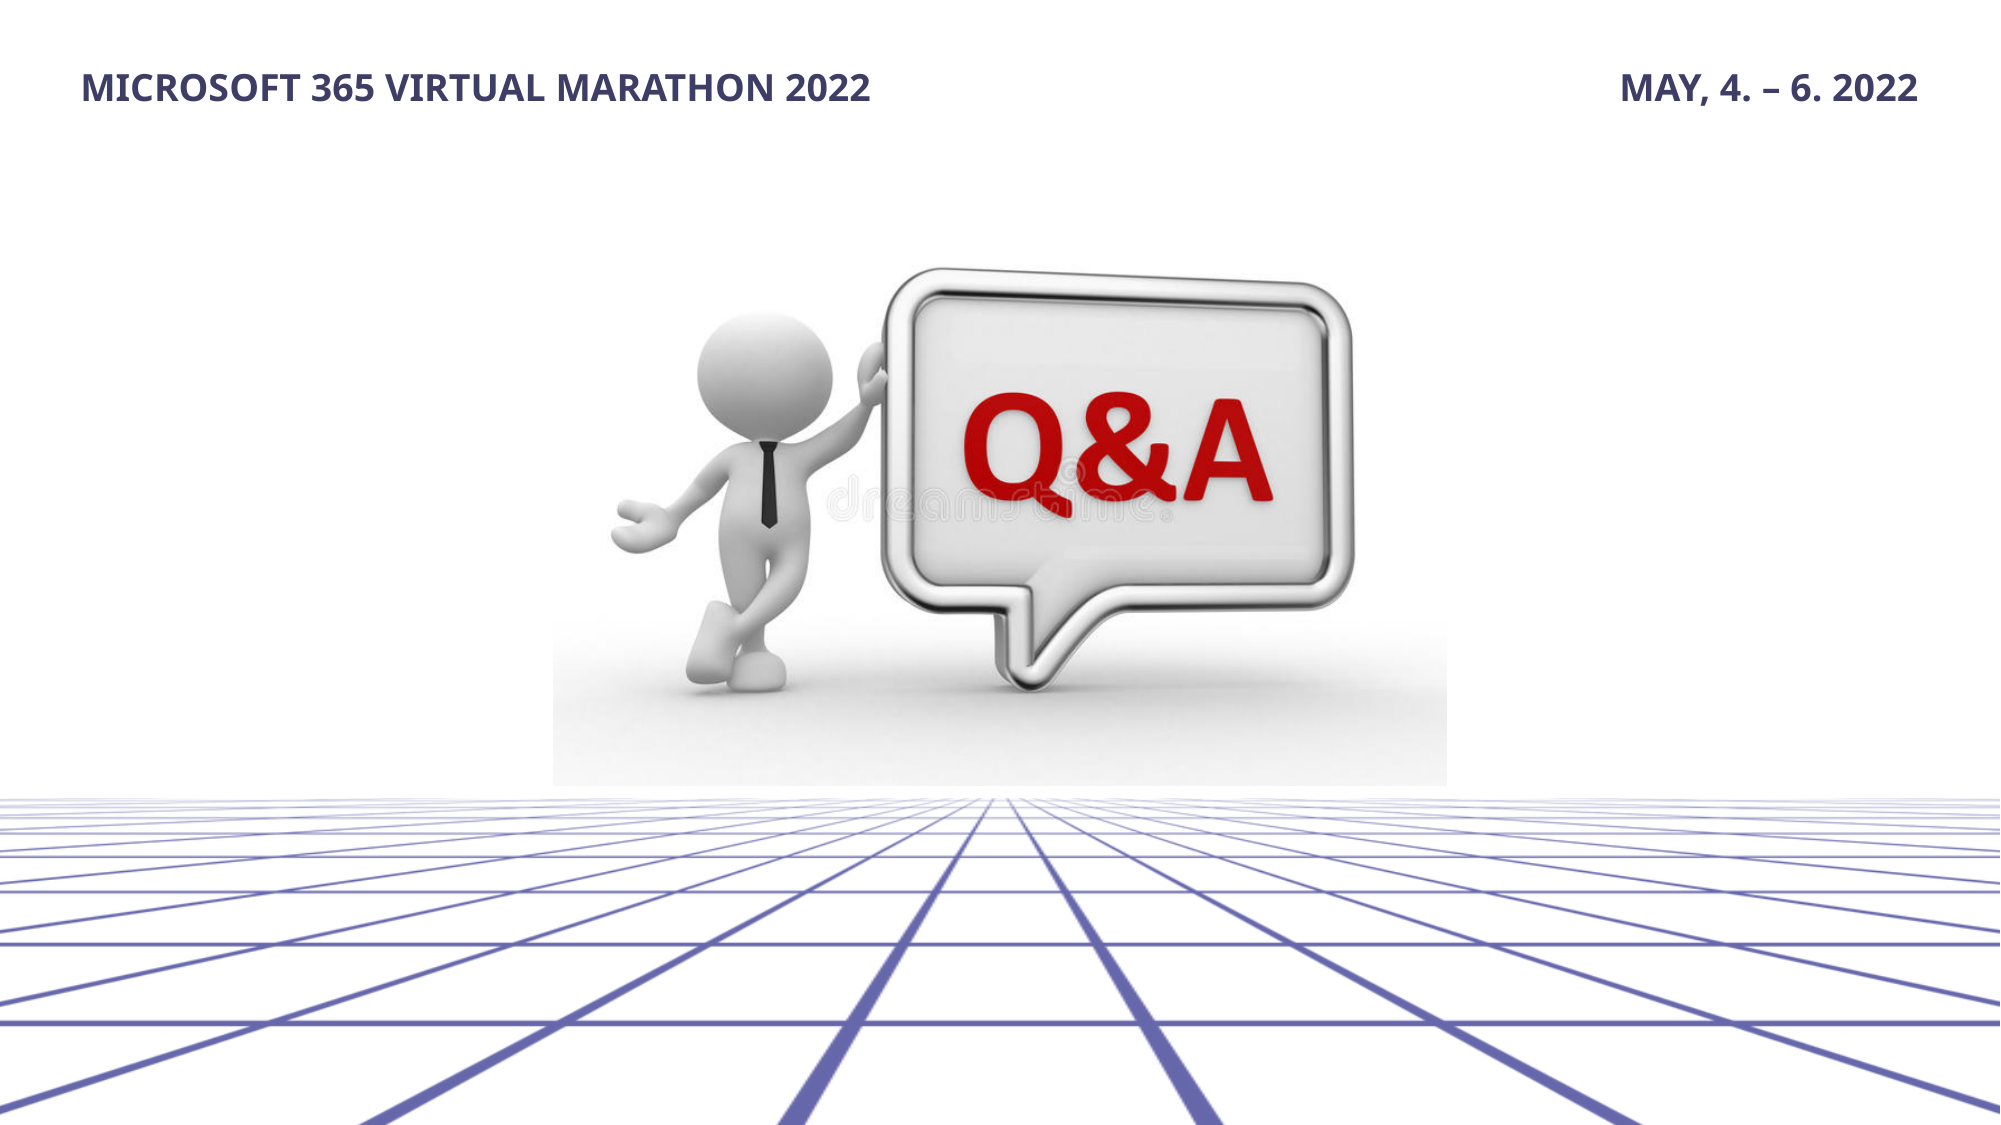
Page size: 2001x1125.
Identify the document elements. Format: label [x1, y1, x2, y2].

picture [553, 192, 1447, 786]
picture [0, 798, 2000, 1125]
